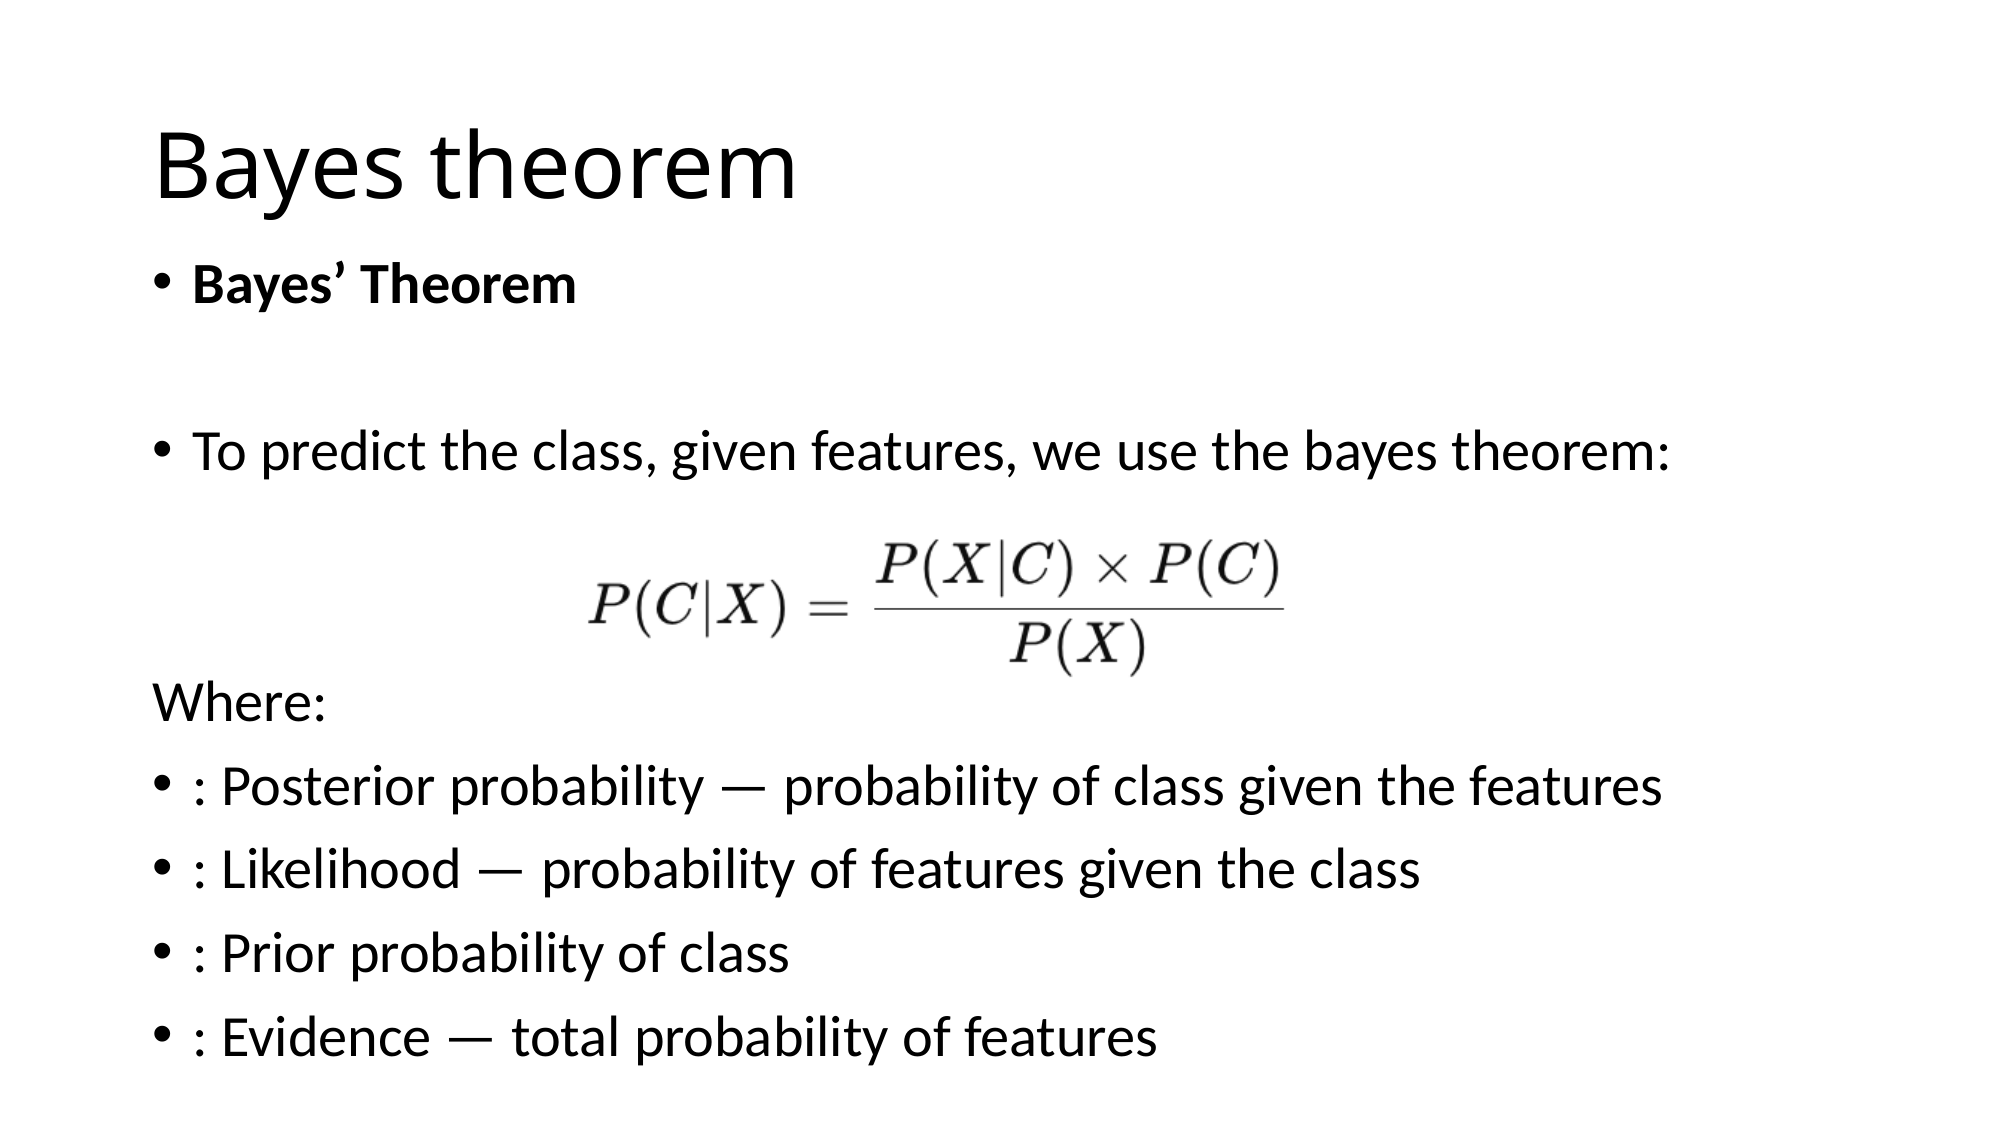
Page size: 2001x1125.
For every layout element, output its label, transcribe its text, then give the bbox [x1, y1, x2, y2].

title Bayes theorem [137, 59, 1863, 278]
picture [432, 486, 1460, 704]
